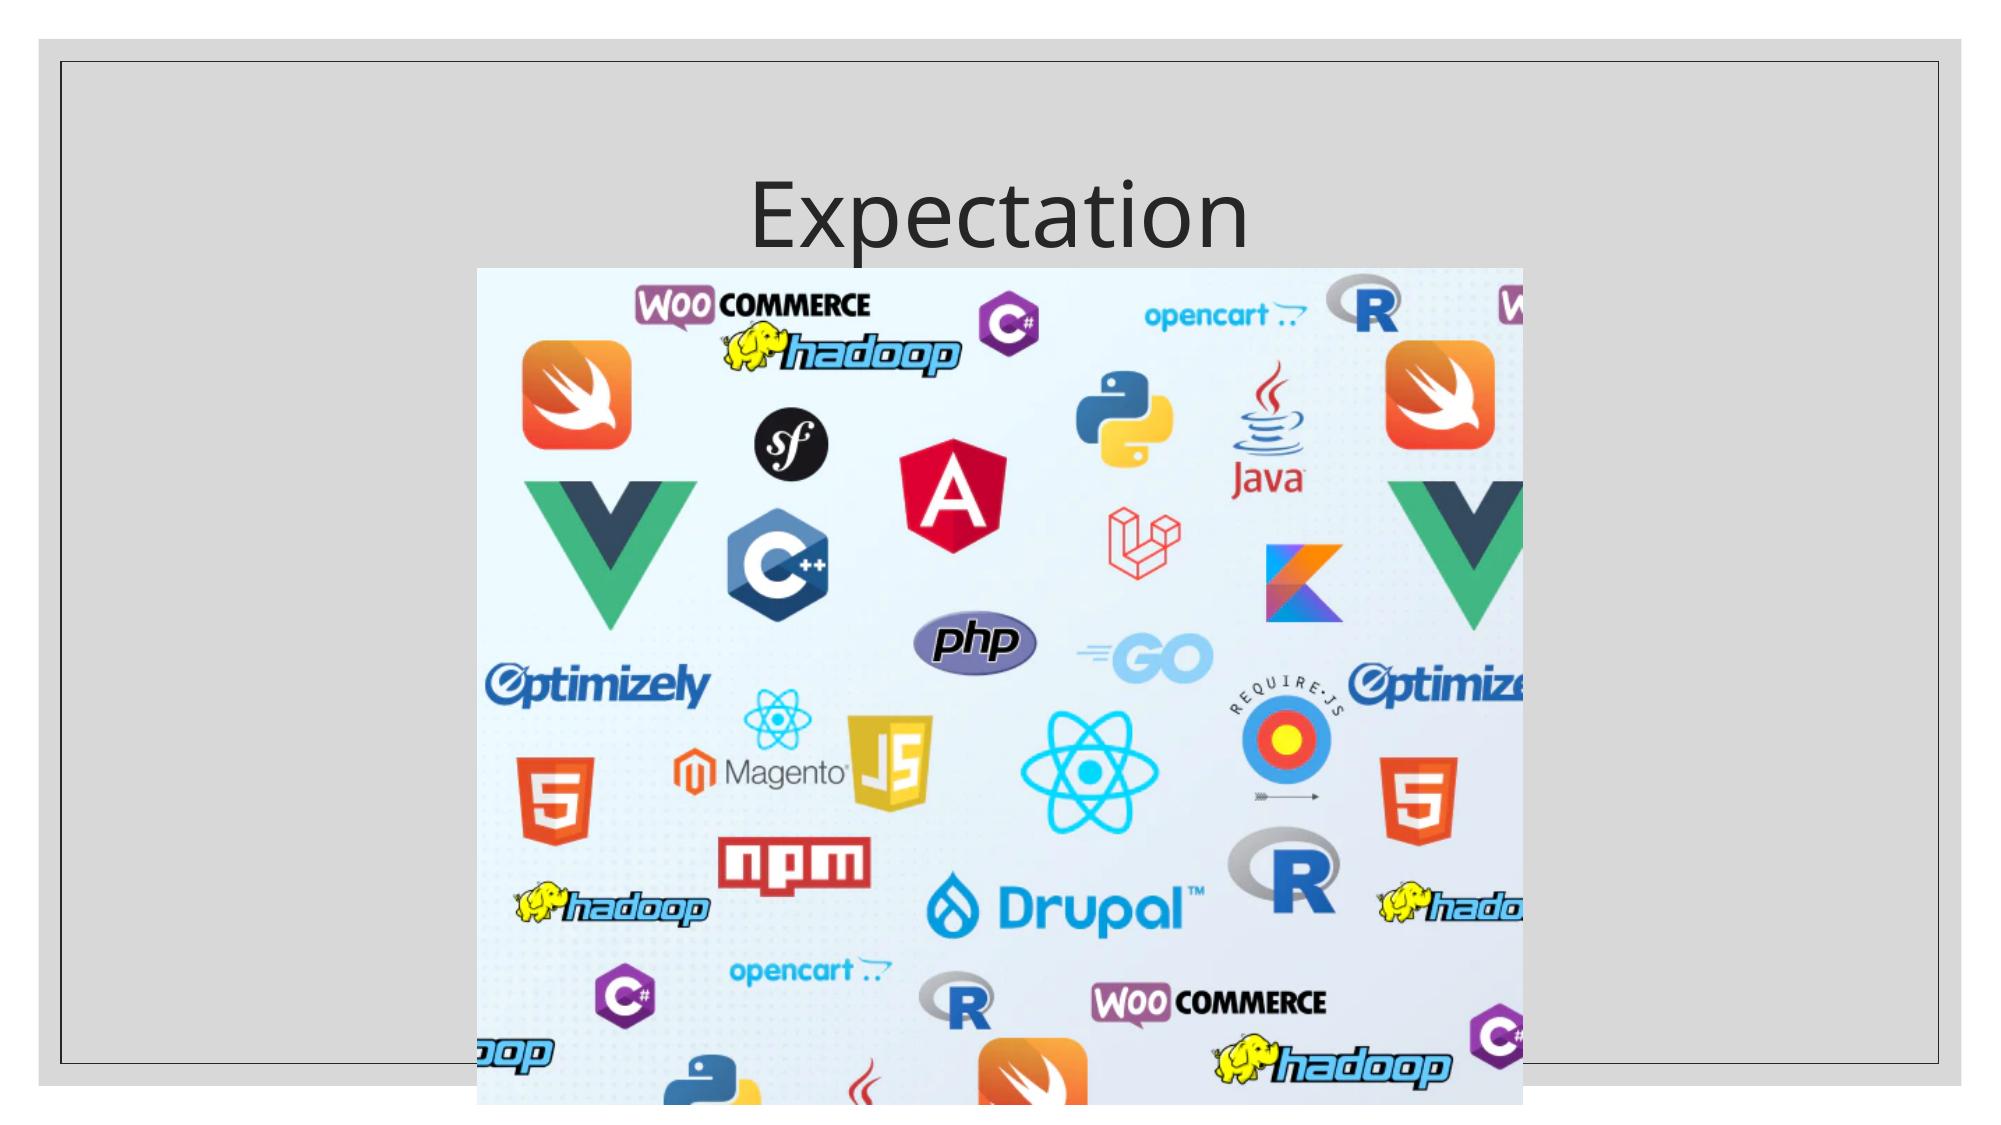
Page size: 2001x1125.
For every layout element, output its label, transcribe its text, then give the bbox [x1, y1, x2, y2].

title Expectation [174, 105, 1825, 331]
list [477, 268, 1523, 1105]
